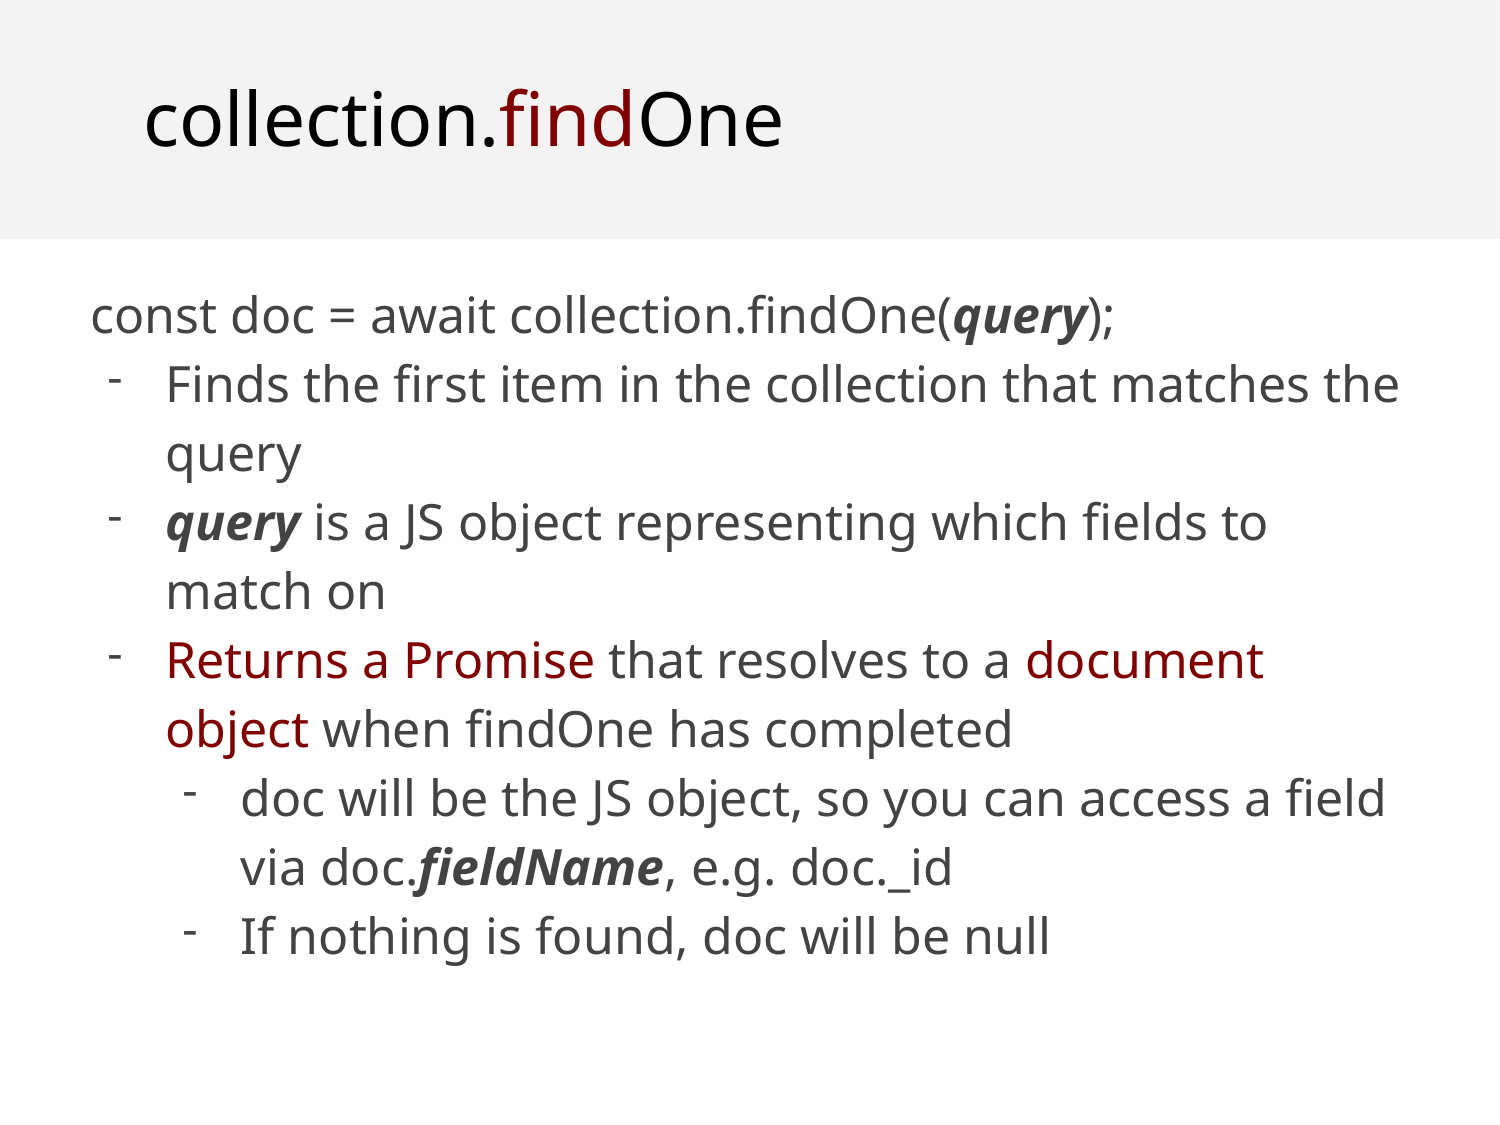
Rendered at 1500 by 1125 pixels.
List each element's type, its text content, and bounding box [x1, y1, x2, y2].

text_box const doc = await collection.findOne(query); Finds the first item in the collection that matches the query query is a JS object representing which fields to match on Returns a Promise that resolves to a document object when findOne has completed doc will be the JS object, so you can access a field via doc.fieldName, e.g. doc._id If nothing is found, doc will be null [75, 259, 1425, 848]
text_box collection.findOne [128, 56, 1372, 183]
